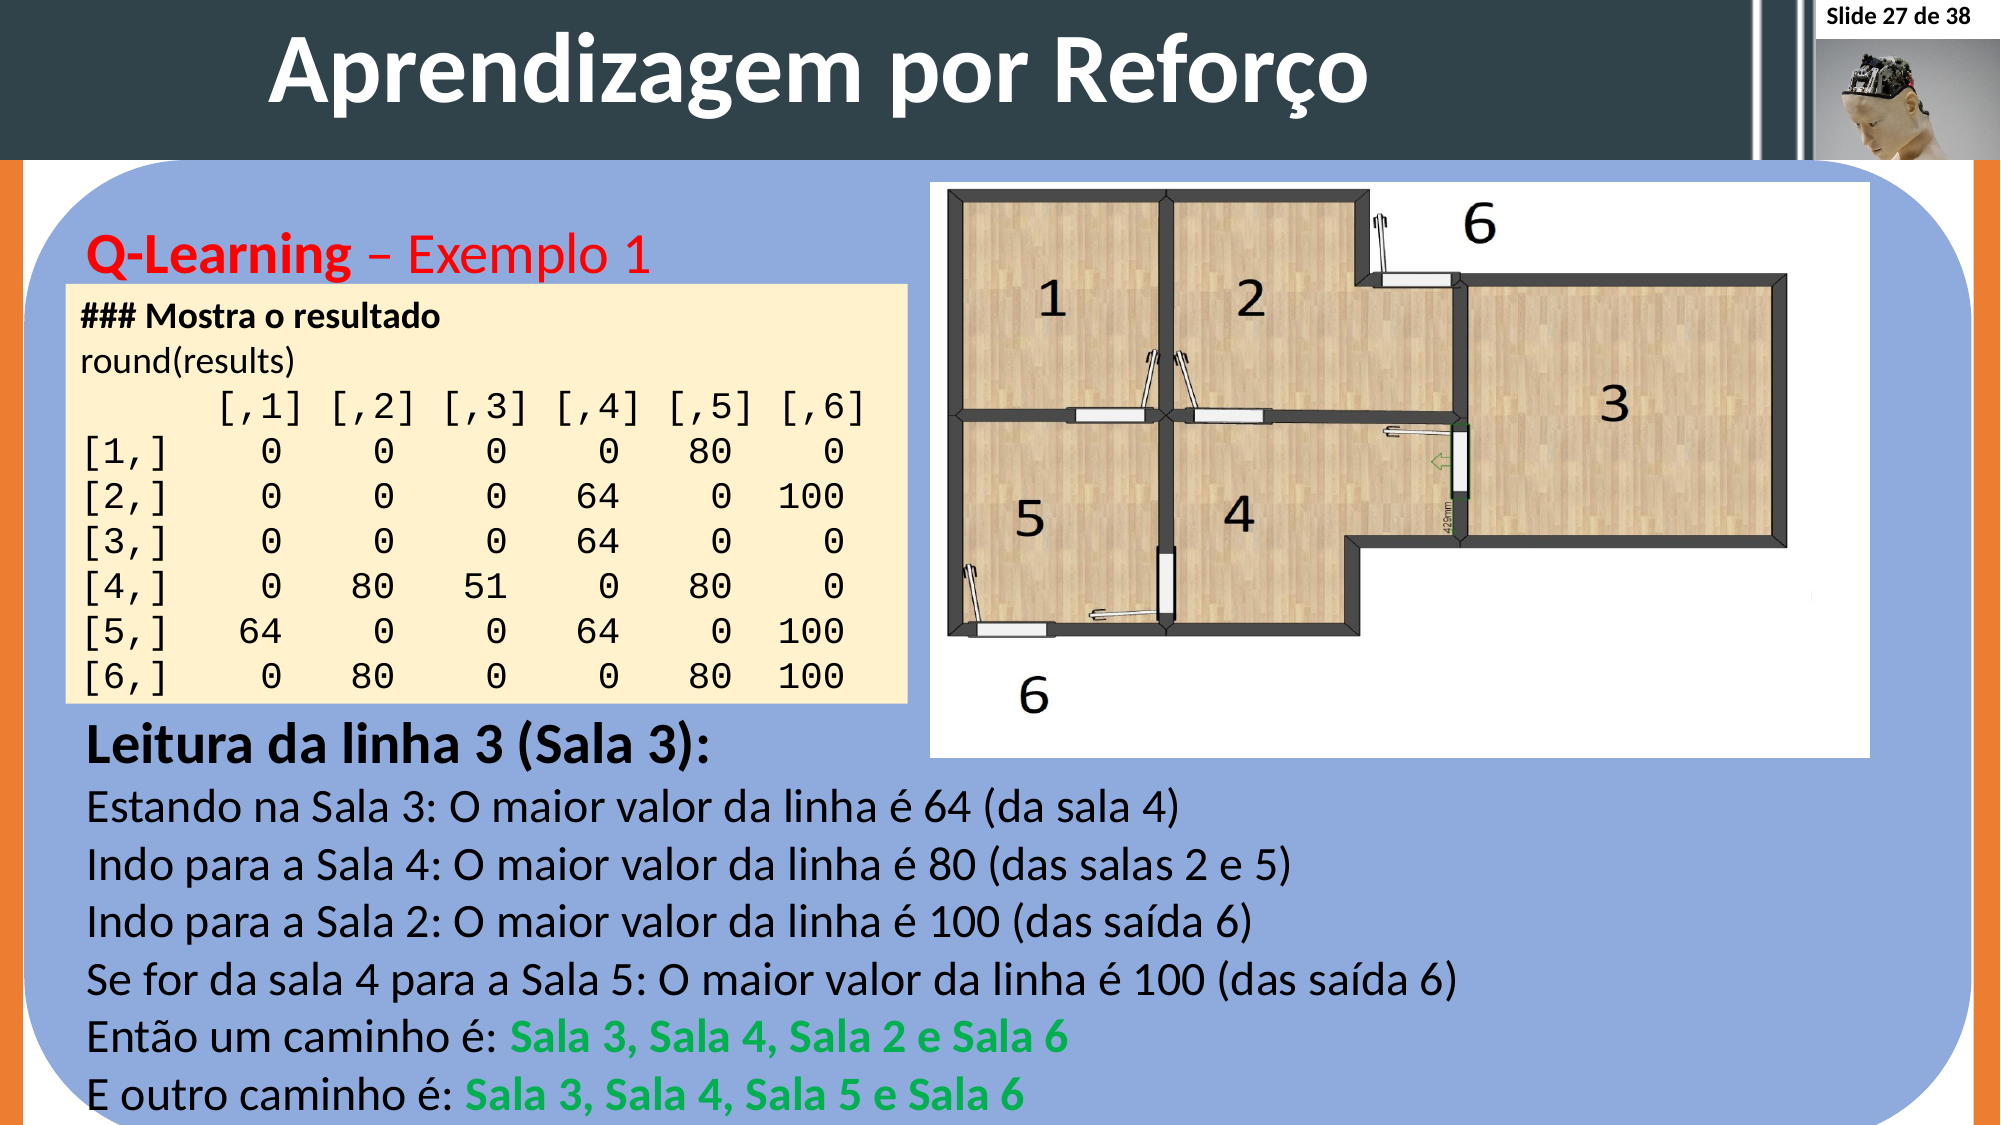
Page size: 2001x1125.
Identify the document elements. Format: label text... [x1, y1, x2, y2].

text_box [930, 182, 1870, 758]
text_box [22, 161, 156, 1125]
text_box [1826, 159, 1975, 1125]
picture [0, 0, 2000, 161]
text_box ### Mostra o resultado round(results) [,1] [,2] [,3] [,4] [,5] [,6] [1,] 0 0 0 0 80 0 [2,] 0 0 0 64 0 100 [3,] 0 0 0 64 0 0 [4,] 0 80 51 0 80 0 [5,] 64 0 0 64 0 100 [6,] 0 80 0 0 80 100 [65, 283, 908, 704]
text_box [0, 161, 22, 1125]
text_box [1975, 160, 2000, 1125]
text_box Q-Learning – Exemplo 1 Leitura da linha 3 (Sala 3): Estando na Sala 3: O maior valor da linha é 64 (da sala 4) Indo para a Sala 4: O maior valor da linha é 80 (das salas 2 e 5) Indo para a Sala 2: O maior valor da linha é 100 (das saída 6) Se for da sala 4 para a Sala 5: O maior valor da linha é 100 (das saída 6) Então um caminho é: Sala 3, Sala 4, Sala 2 e Sala 6 E outro caminho é: Sala 3, Sala 4, Sala 5 e Sala 6 [23, 159, 1973, 1125]
